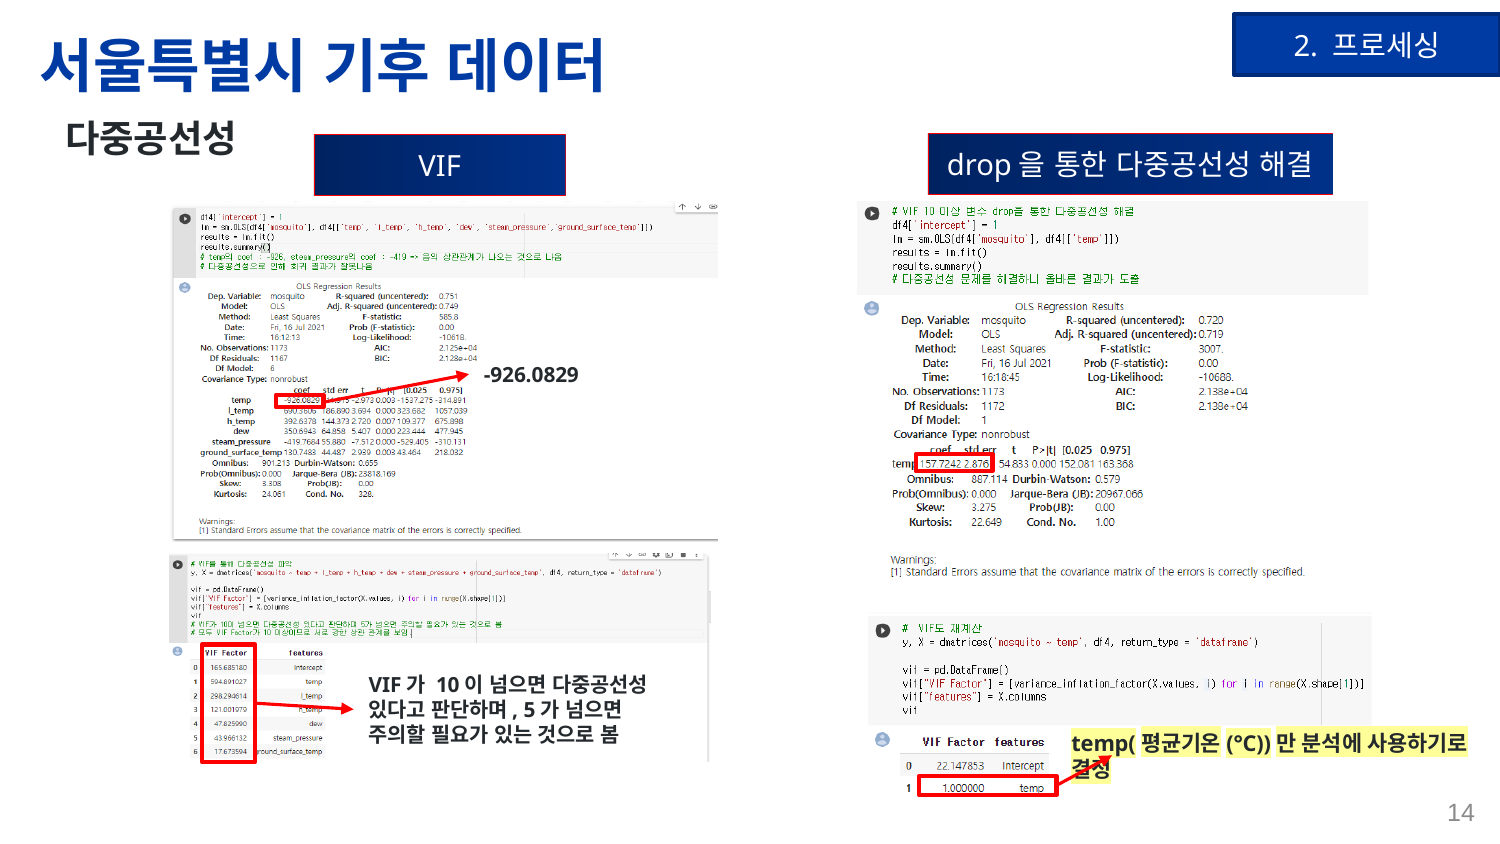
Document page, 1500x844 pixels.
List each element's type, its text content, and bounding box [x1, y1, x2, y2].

text_box drop을 통한 다중공선성 해결 [926, 168, 1335, 196]
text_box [1056, 755, 1113, 786]
slide_number 14 [1152, 788, 1491, 834]
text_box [168, 201, 718, 763]
text_box 2. 프로세싱 [1232, 12, 1500, 77]
text_box VIF [312, 168, 568, 197]
title 서울특별시 기후 데이터 [24, 14, 1291, 109]
text_box temp(평균기온(°C))만 분석에 사용하기로 결정 [1376, 721, 1496, 789]
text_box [323, 374, 470, 403]
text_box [855, 201, 1372, 796]
text_box 다중공선성 [50, 108, 1364, 168]
